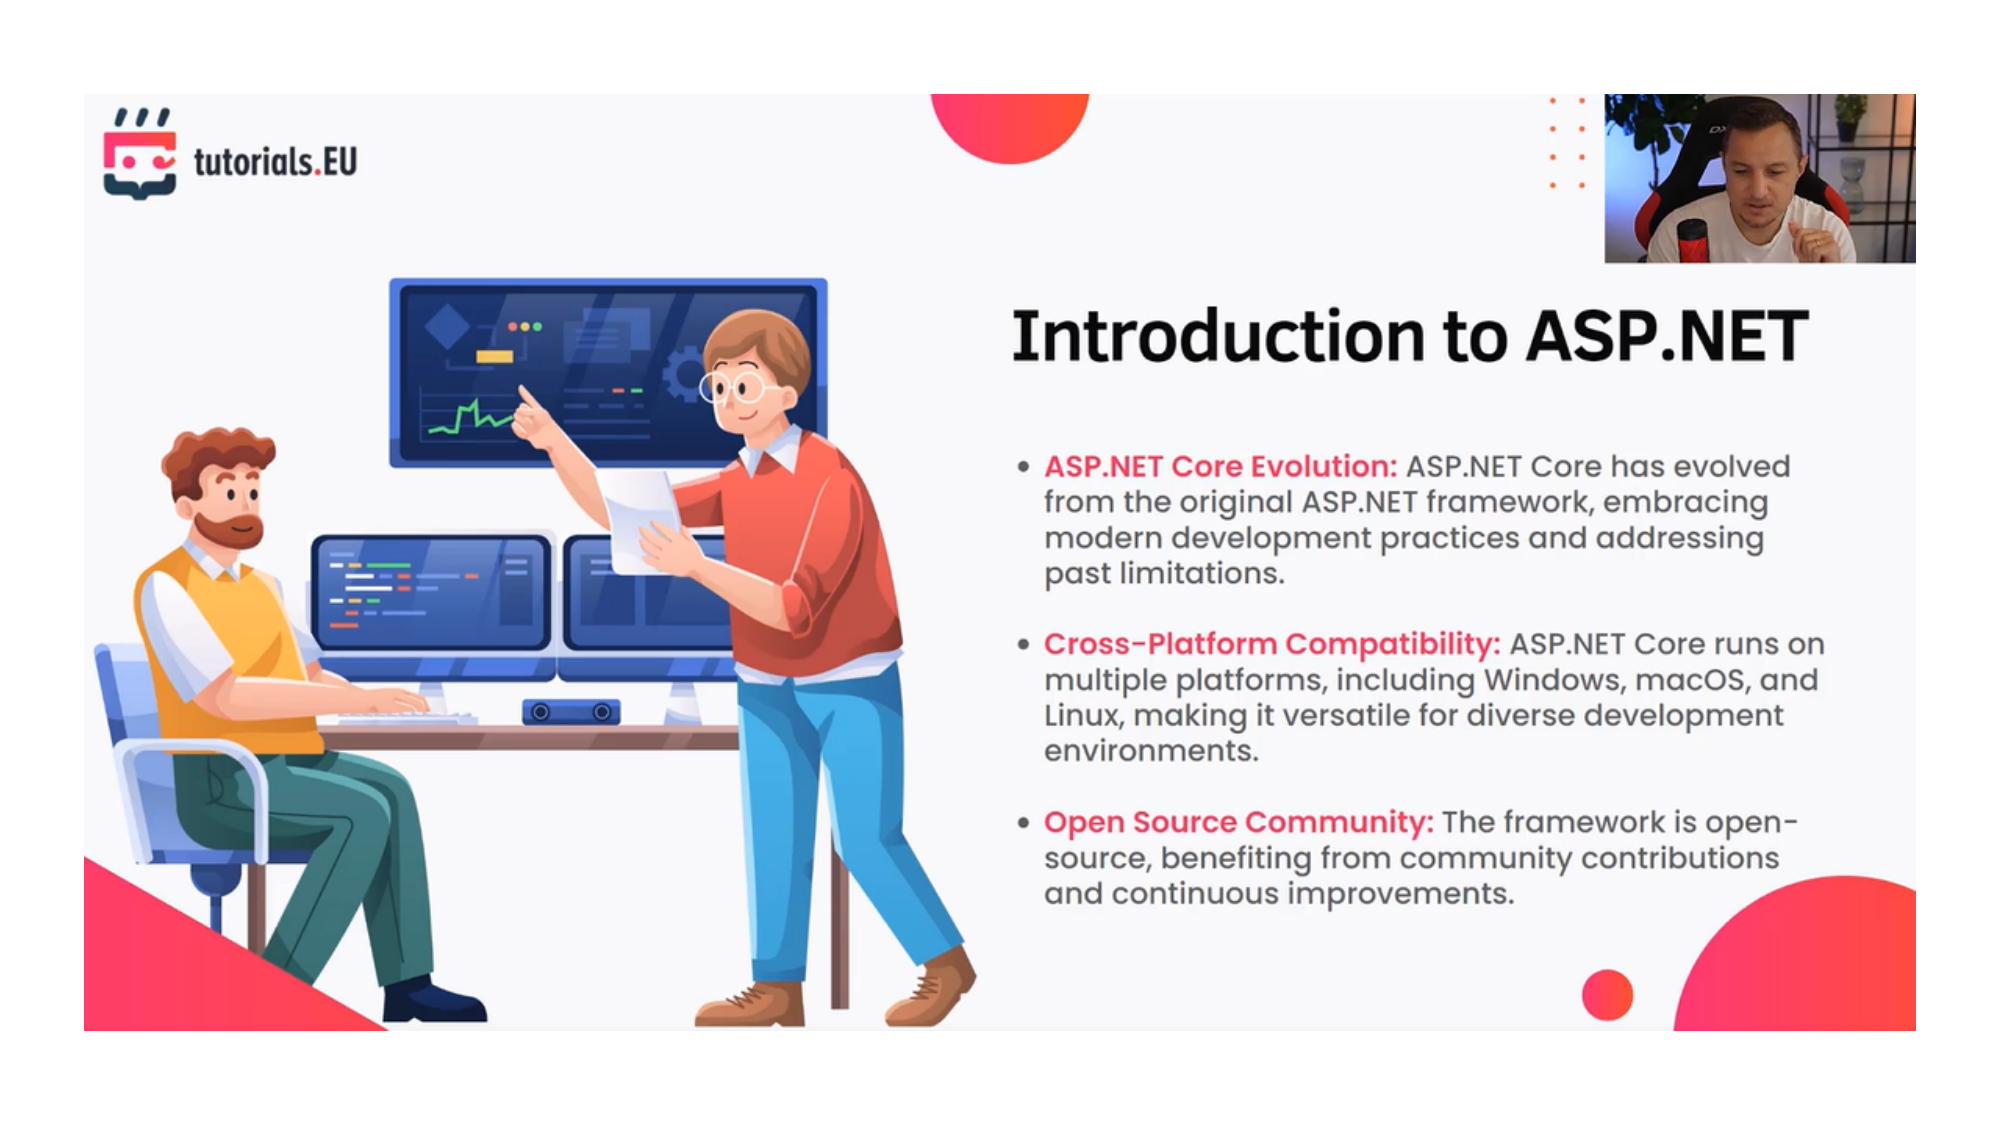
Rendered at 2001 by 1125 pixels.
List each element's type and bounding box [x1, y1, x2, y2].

picture [83, 93, 1917, 1032]
